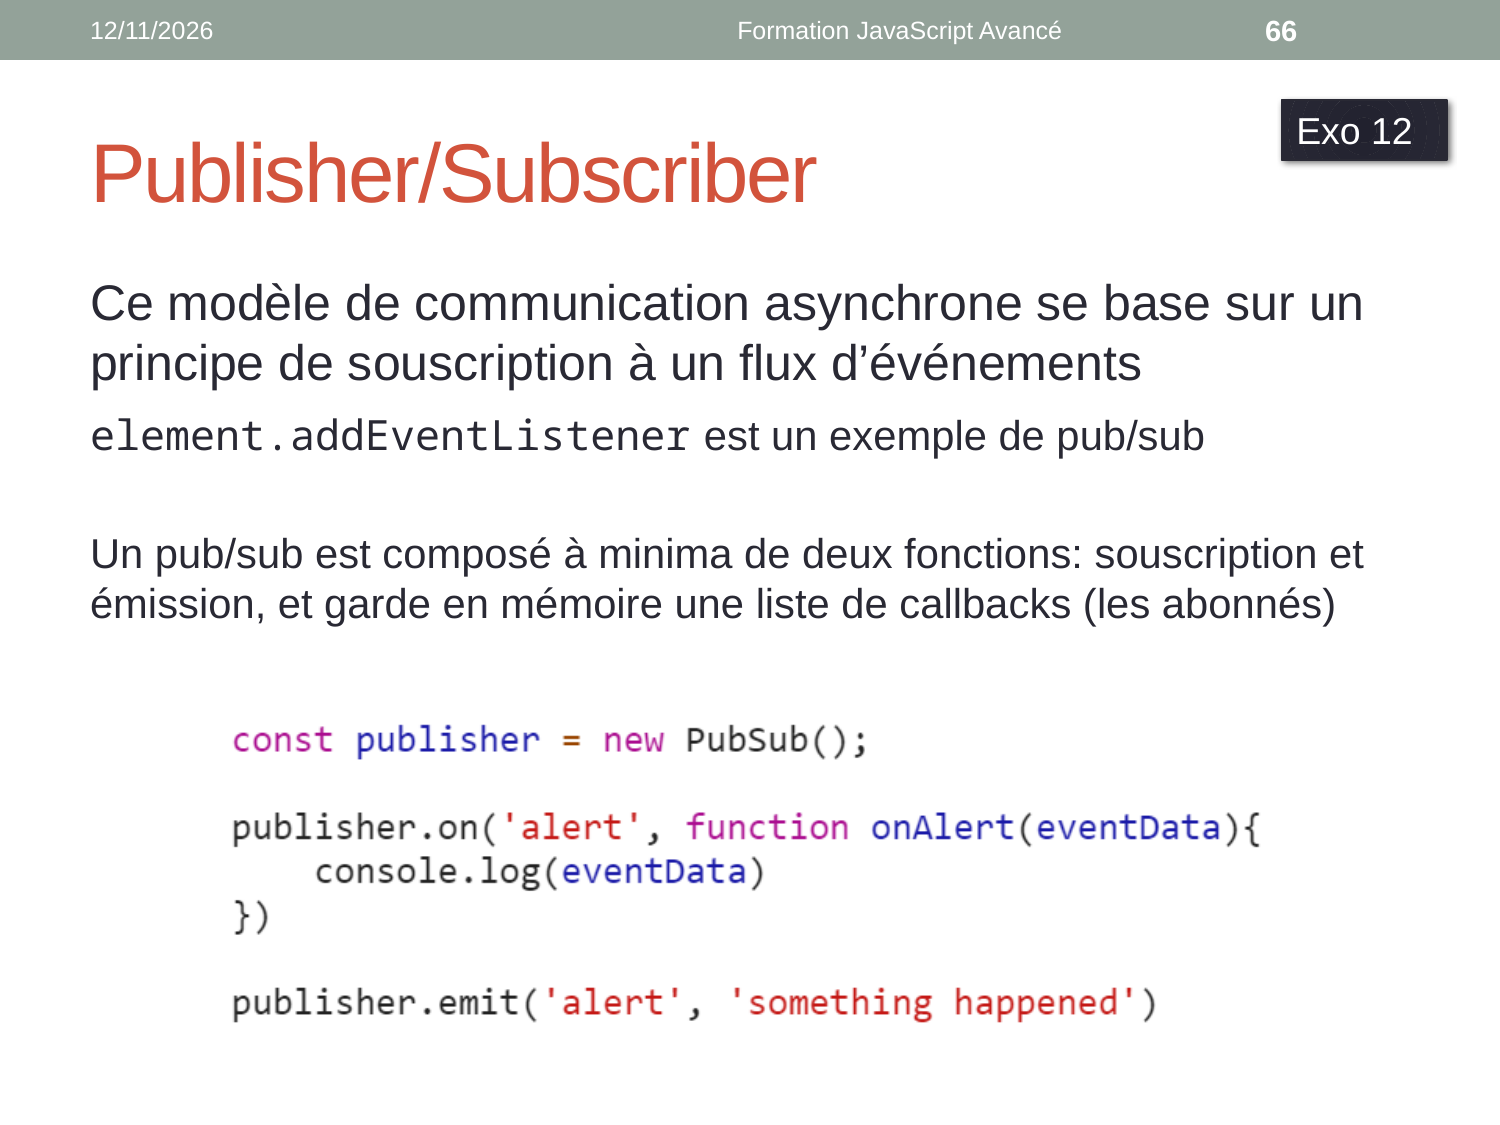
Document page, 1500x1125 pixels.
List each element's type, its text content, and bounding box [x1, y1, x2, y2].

title Publisher/Subscriber [75, 87, 1425, 250]
list Ce modèle de communication asynchrone se base sur un principe de souscription à un flux d’événements element.addEventListener est un exemple de pub/sub Un pub/sub est composé à minima de deux fonctions: souscription et émission, et garde en mémoire une liste de callbacks (les abonnés) [75, 262, 1425, 1063]
footer Formation JavaScript Avancé [562, 3, 1238, 57]
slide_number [75, 3, 550, 57]
slide_number 66 [1250, 3, 1425, 57]
text_box Exo 12 [1281, 99, 1448, 161]
picture [219, 708, 1281, 1036]
